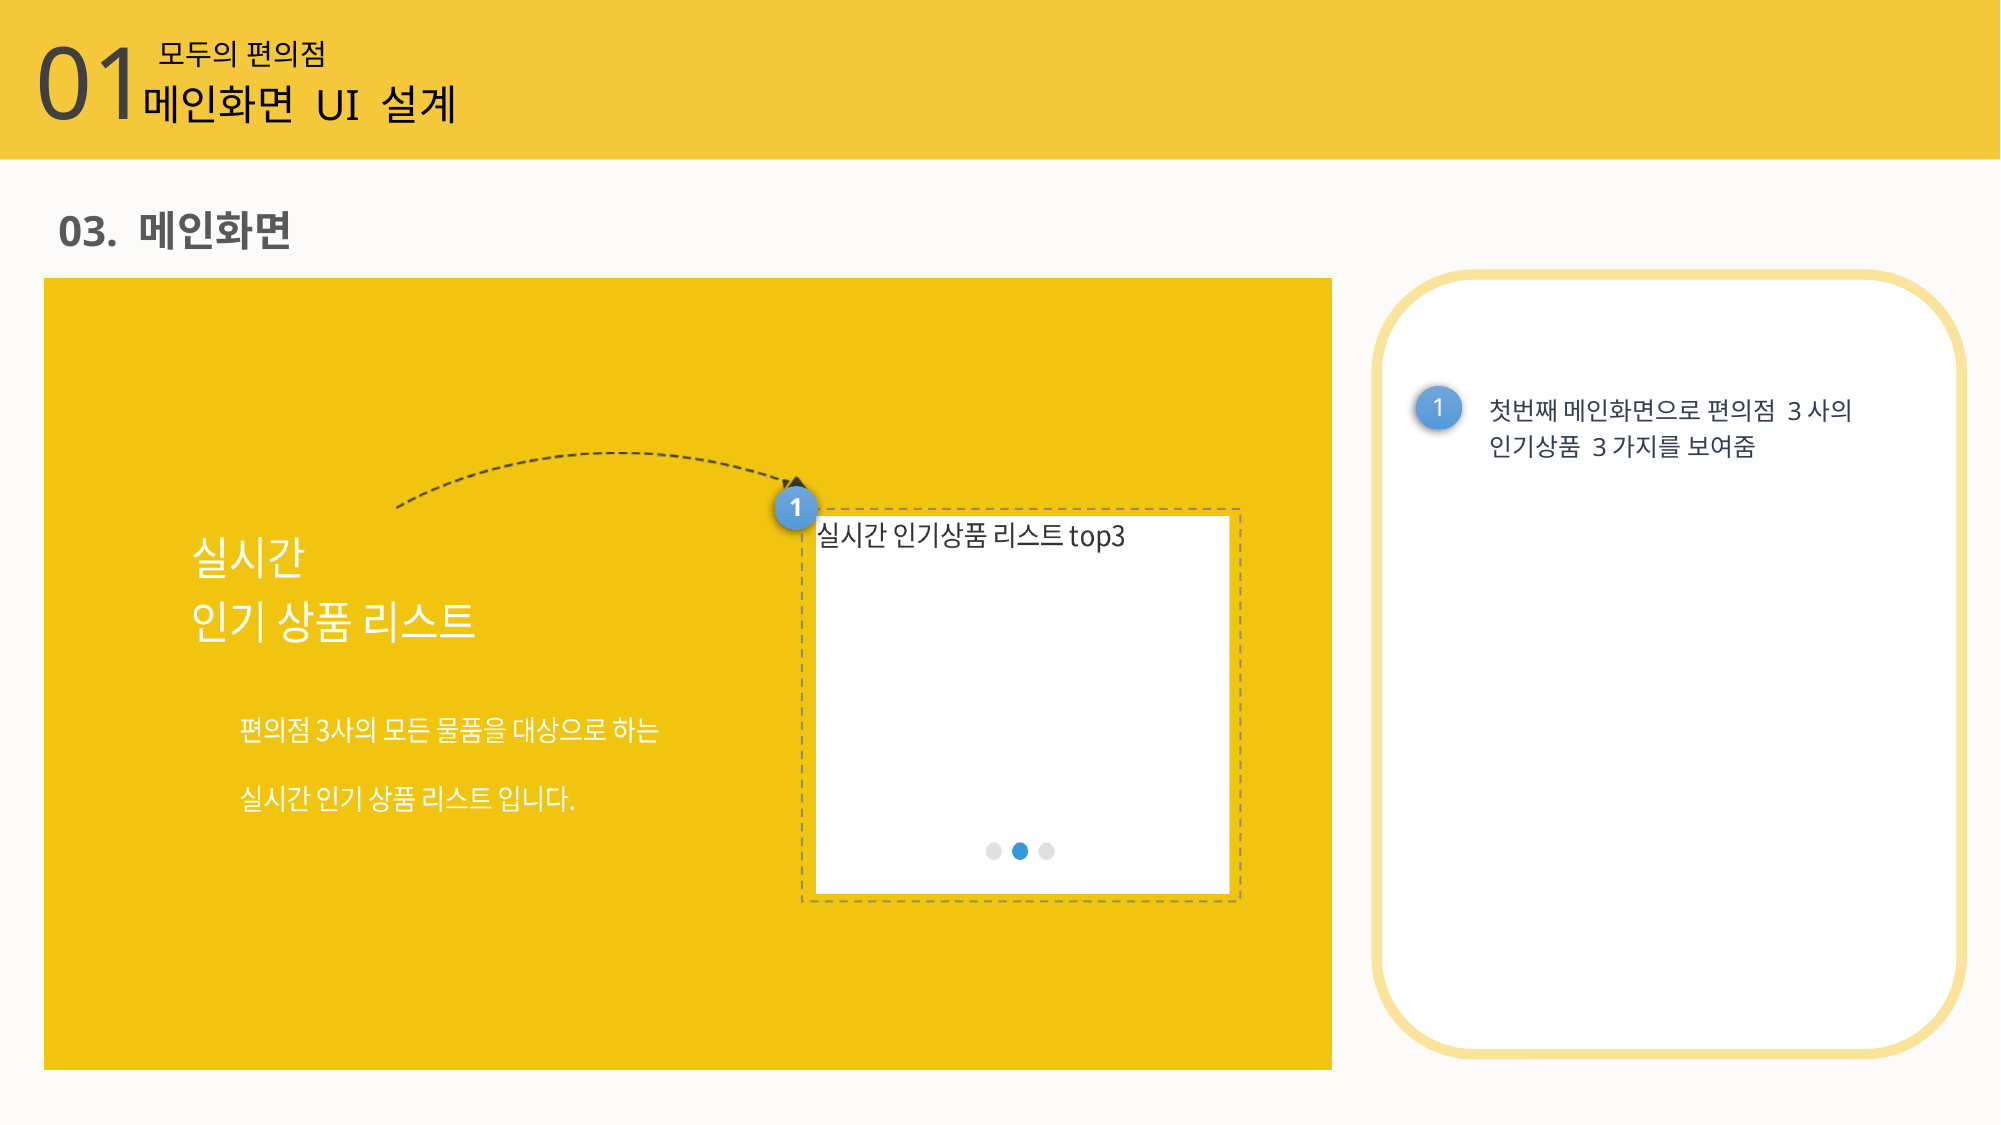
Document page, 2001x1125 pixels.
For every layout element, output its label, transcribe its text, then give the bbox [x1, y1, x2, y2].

text_box [0, 0, 2000, 160]
picture [44, 278, 1332, 1070]
text_box 01 [20, 11, 205, 147]
text_box 메인화면 UI 설계 [205, 71, 473, 137]
text_box [1375, 273, 1963, 1056]
text_box 03. 메인화면 [43, 197, 828, 263]
text_box 모두의 편의점 [205, 28, 343, 71]
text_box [1416, 381, 1960, 470]
